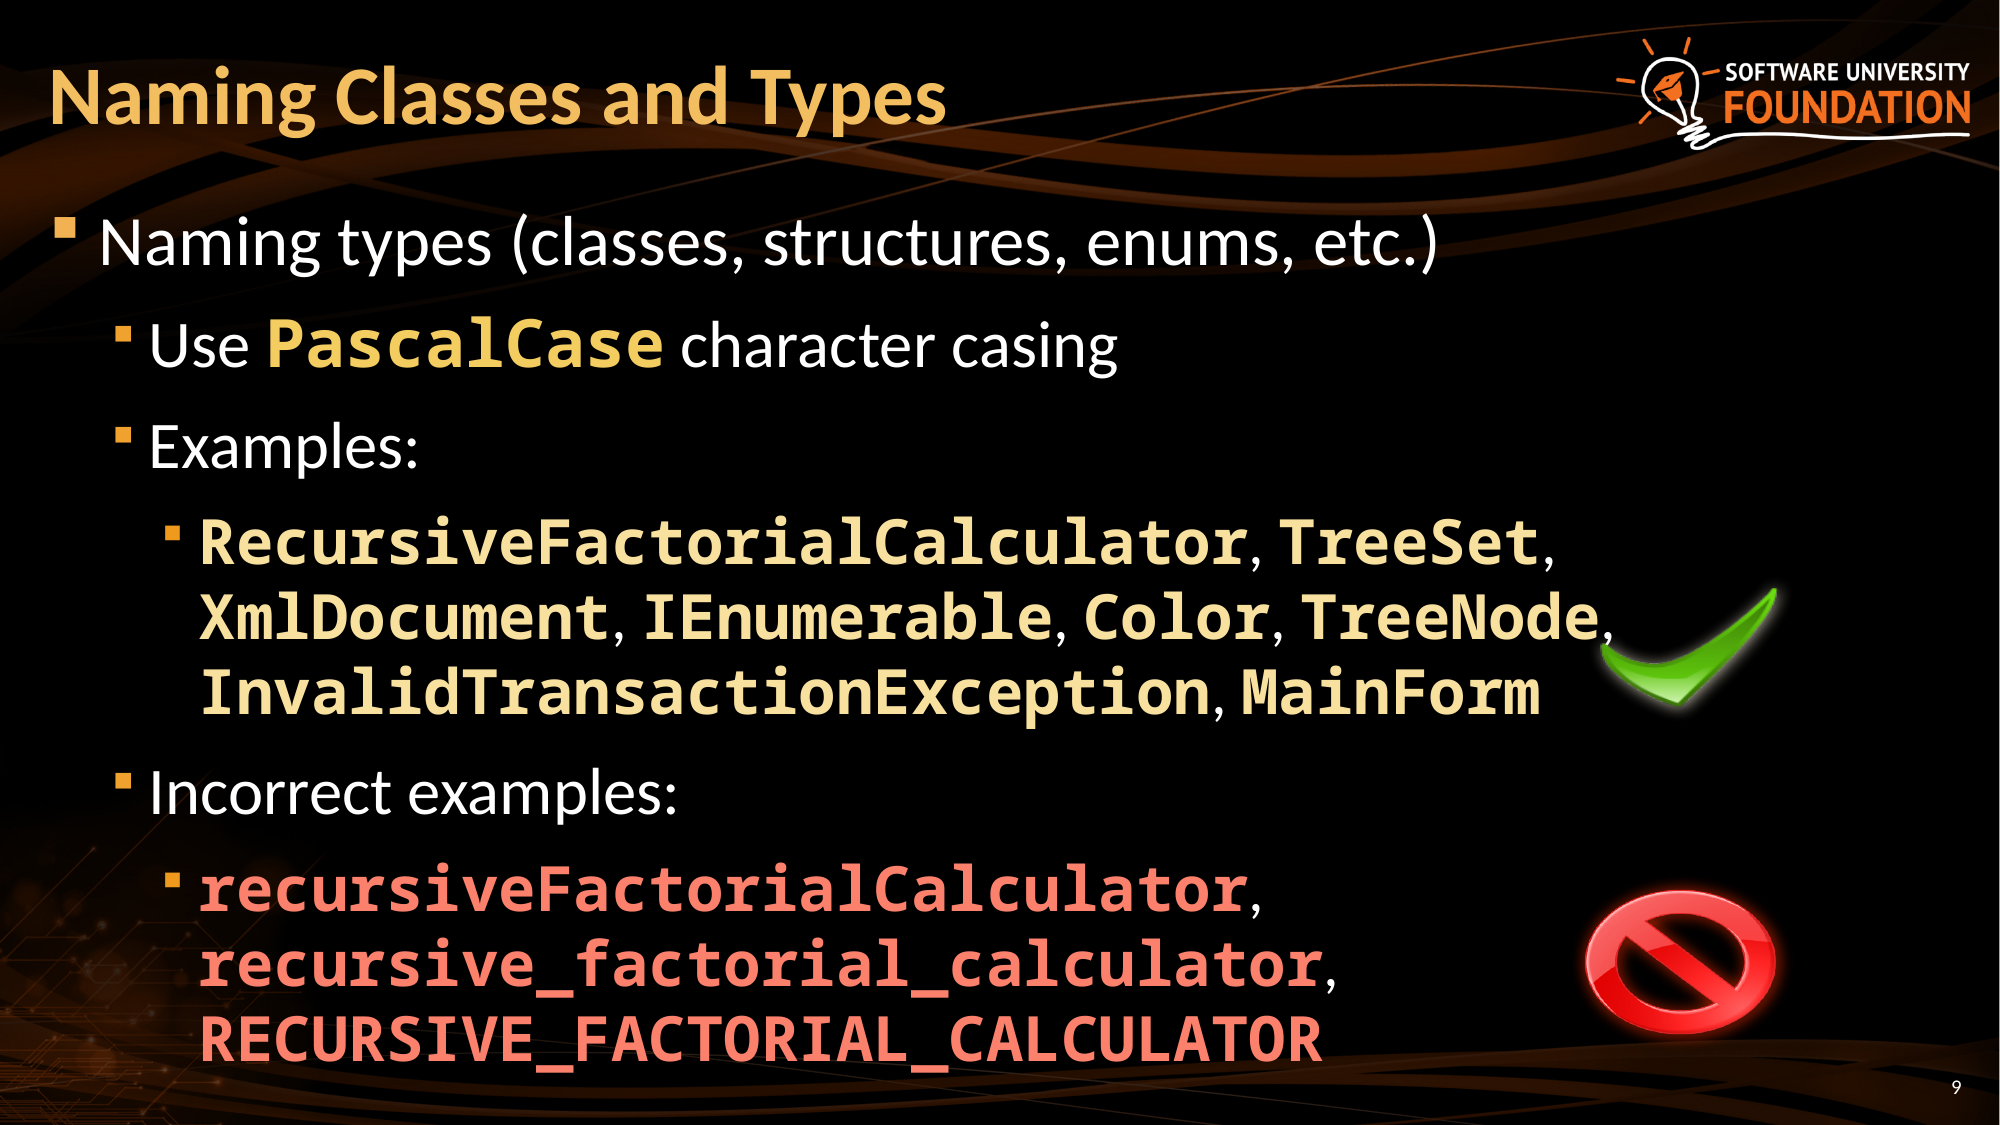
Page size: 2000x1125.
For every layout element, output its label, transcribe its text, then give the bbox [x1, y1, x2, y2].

list Variable names Should be in camelCase Preferred form: [Noun] or [Adjective] + [Noun] Should explain the purpose of the variable If you can't find good name for a variable check if it has a single purpose Exception: variables with very small scope, e.g. the index variable in a three-line for-loop Names should be consistent in the project [1571, 563, 1797, 737]
title Naming Classes and Types [30, 6, 1602, 189]
list Naming types (classes, structures, enums, etc.) Use PascalCase character casing Examples: RecursiveFactorialCalculator, TreeSet, XmlDocument, IEnumerable, Color, TreeNode, InvalidTransactionException, MainForm Incorrect examples: recursiveFactorialCalculator, recursive_factorial_calculator, RECURSIVE_FACTORIAL_CALCULATOR [31, 188, 1968, 1103]
picture [0, 0, 2000, 1125]
